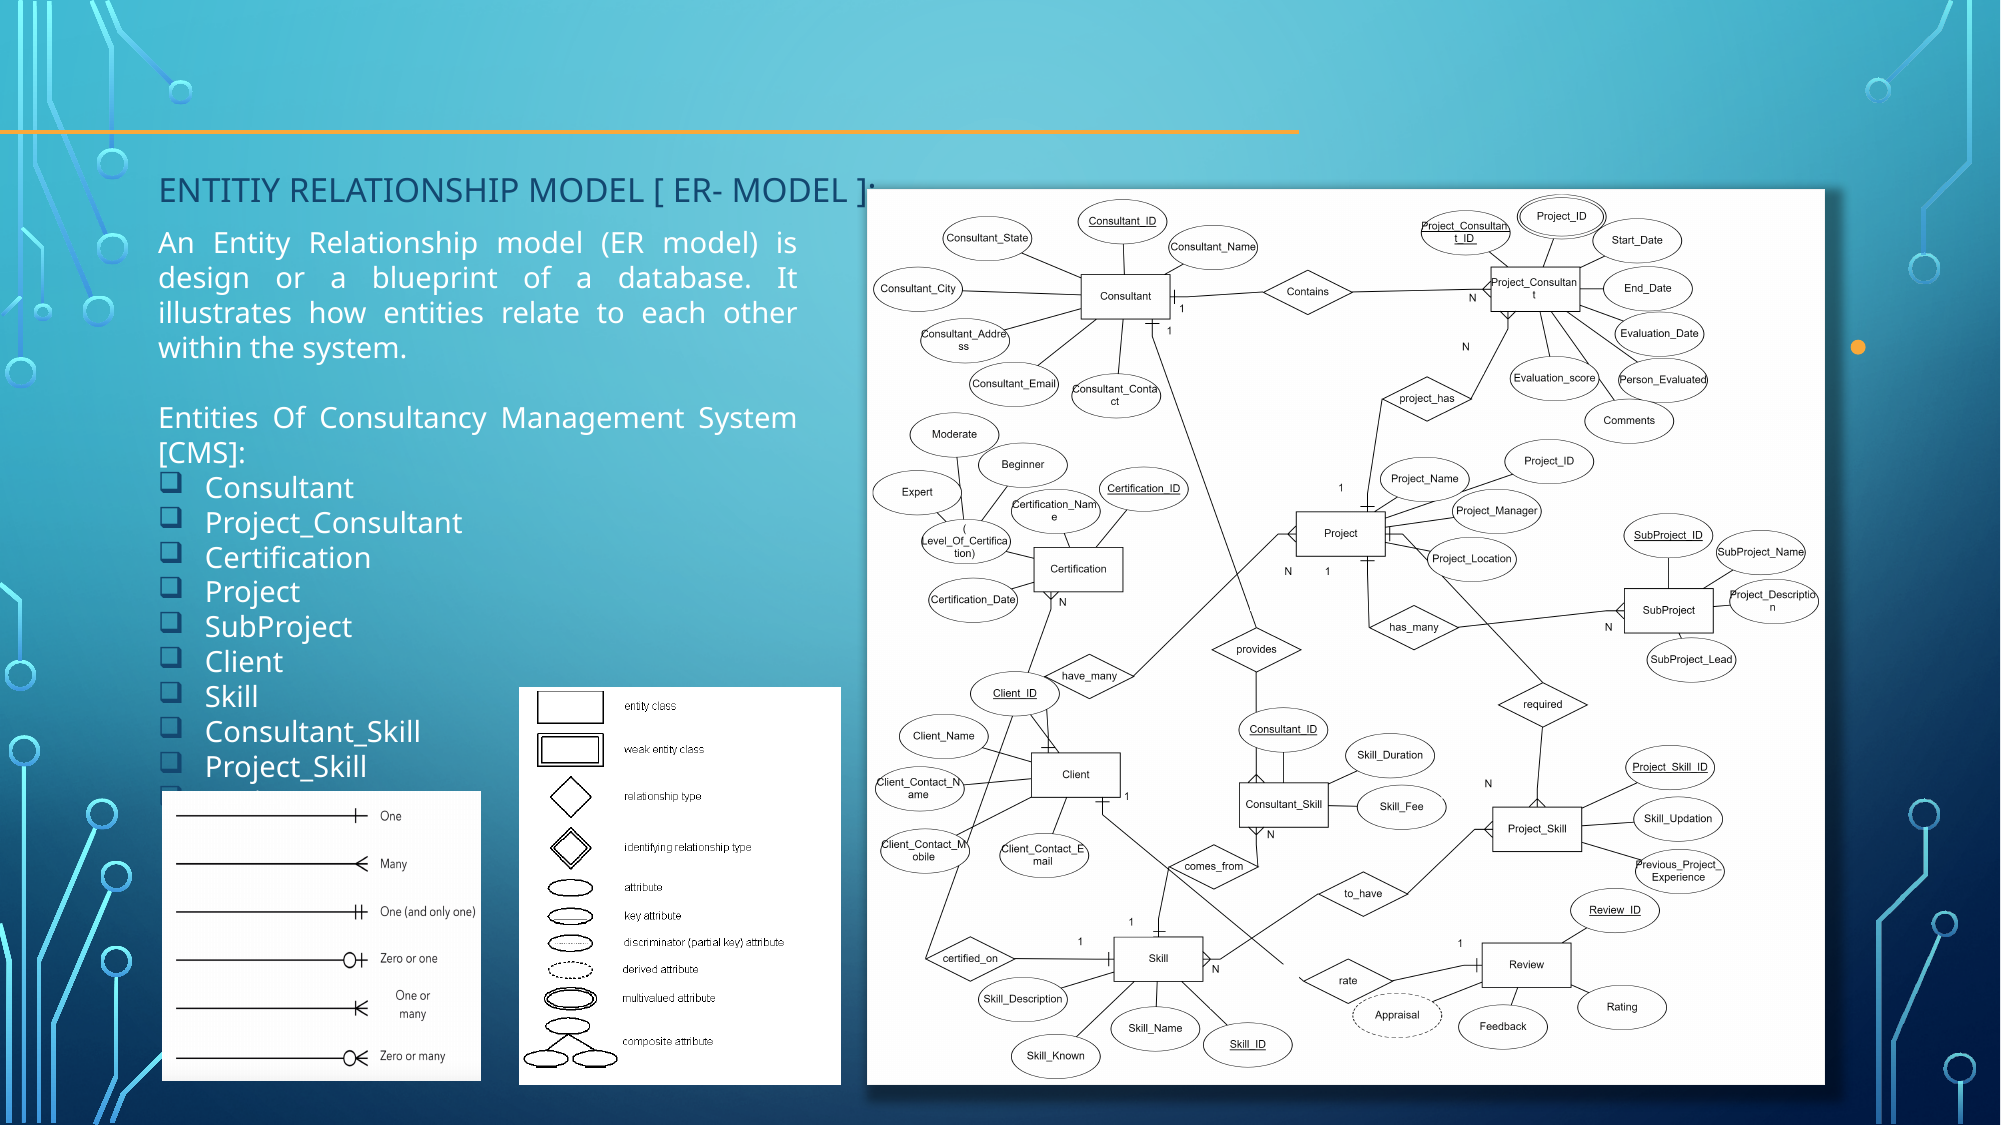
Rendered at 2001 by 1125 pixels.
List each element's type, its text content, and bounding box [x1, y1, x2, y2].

text_box ENTITIY RELATIONSHIP MODEL [ ER- MODEL ]: [143, 161, 1695, 216]
picture [519, 686, 841, 1086]
text_box An Entity Relationship model (ER model) is design or a blueprint of a database. It illustrates how entities relate to each other within the system. Entities Of Consultancy Management System [CMS]: Consultant Project_Consultant Certification Project SubProject Client Skill Consultant_Skill Project_Skill Review [143, 216, 814, 826]
picture [161, 791, 482, 1081]
picture [867, 188, 1825, 1086]
